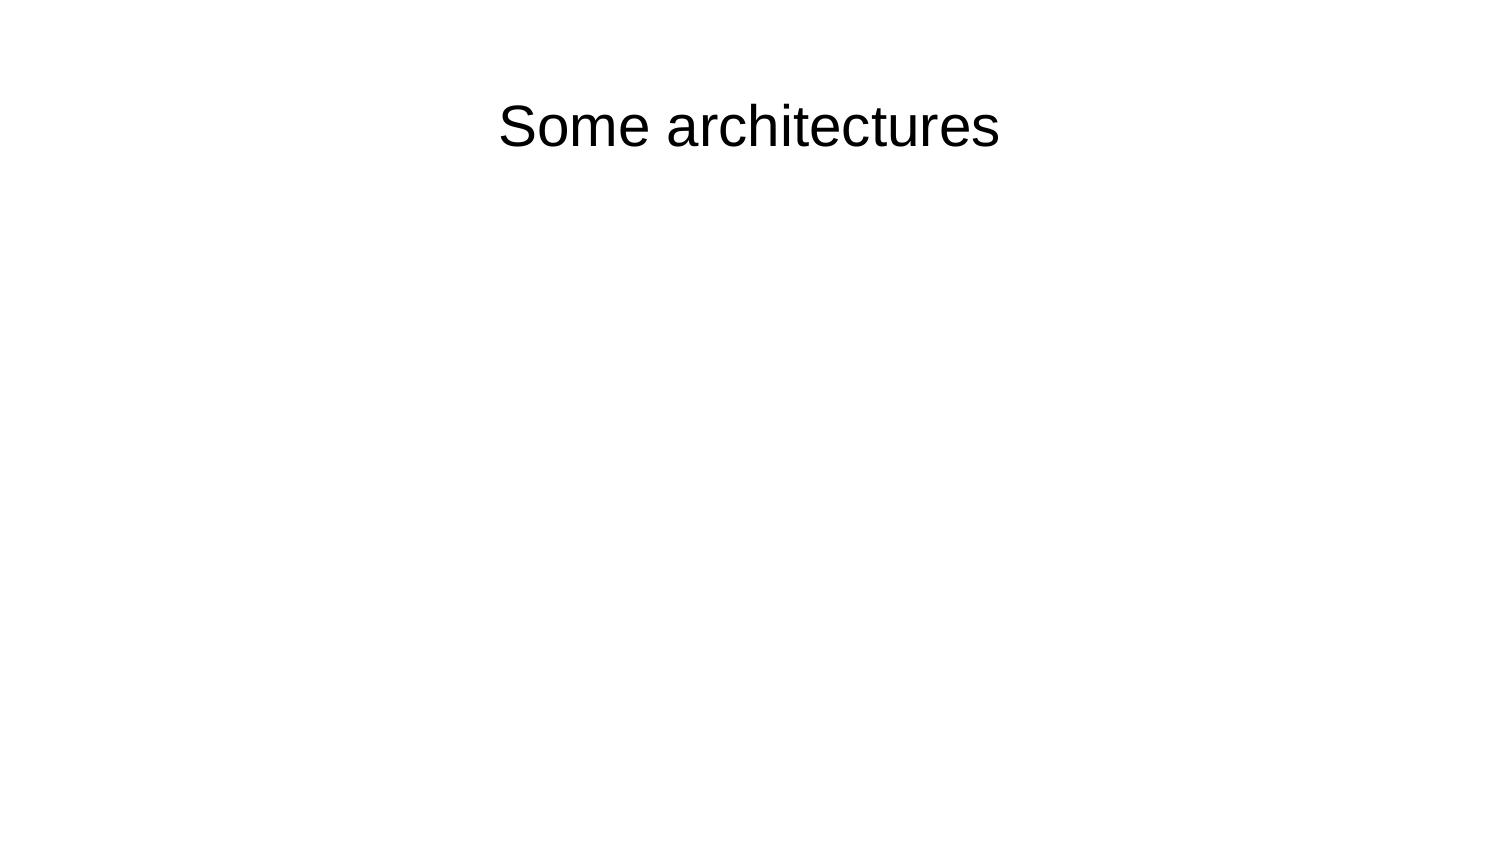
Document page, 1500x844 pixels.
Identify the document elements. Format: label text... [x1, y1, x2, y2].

title Some architectures [51, 72, 1449, 167]
